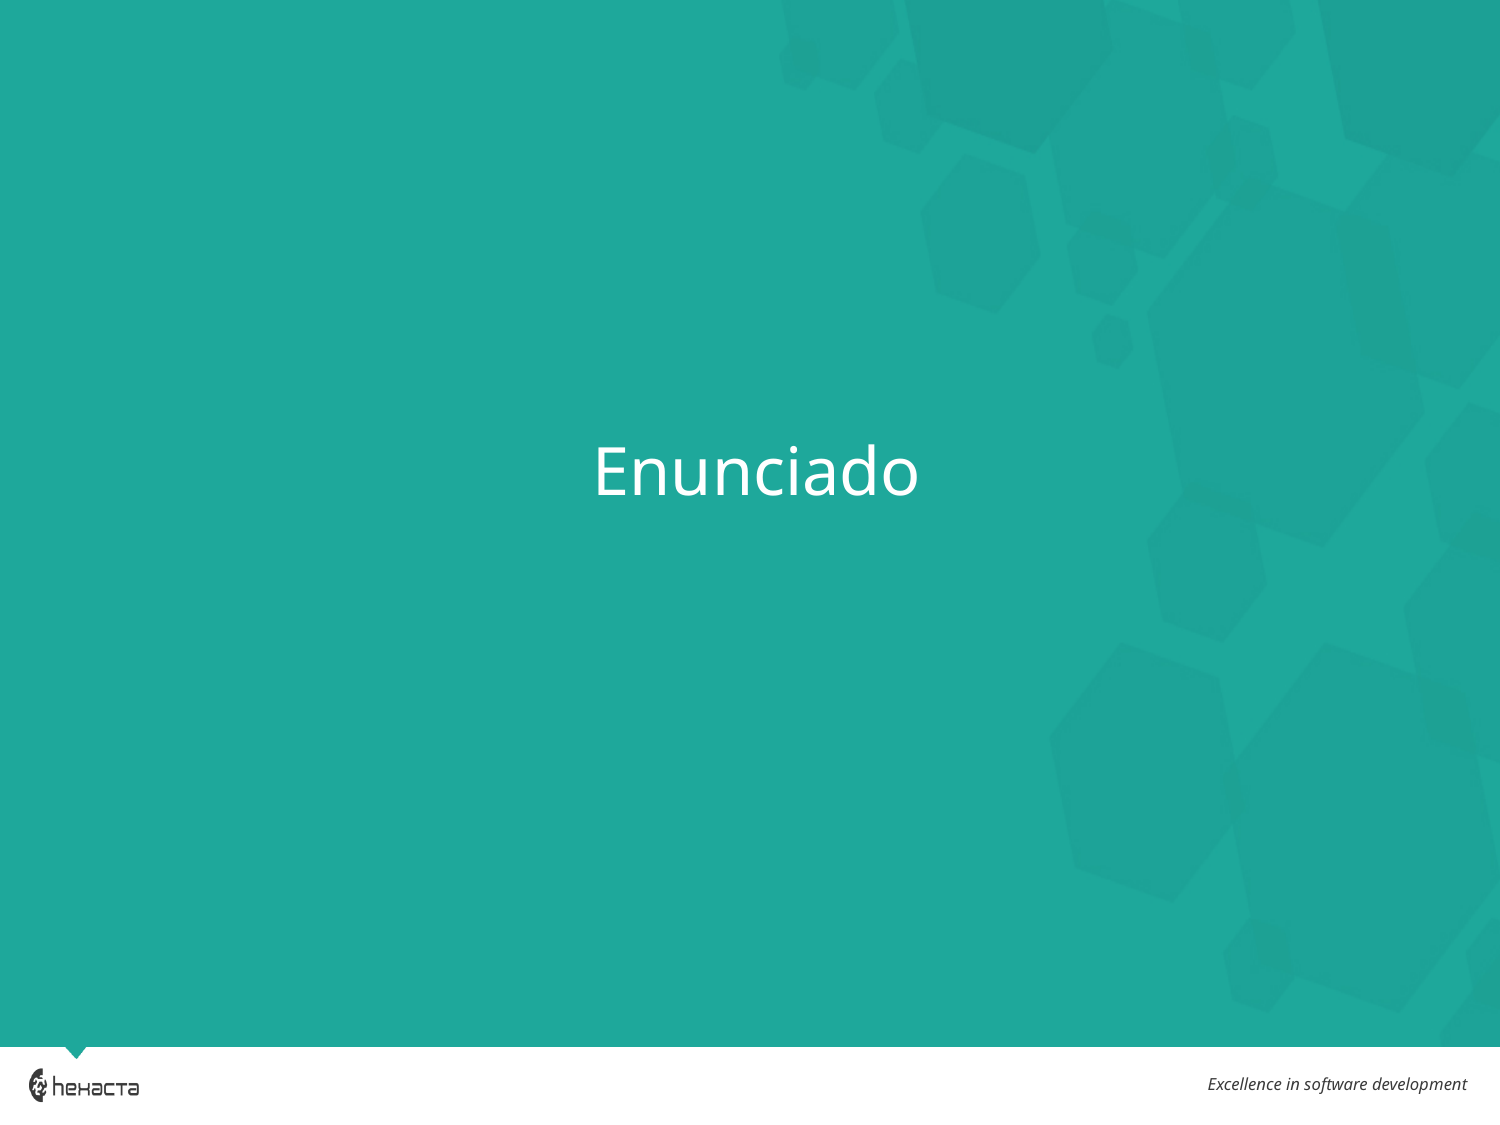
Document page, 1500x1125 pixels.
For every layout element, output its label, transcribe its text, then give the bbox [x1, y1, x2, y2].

list Enunciado [43, 420, 1471, 626]
picture [0, 0, 1500, 1125]
